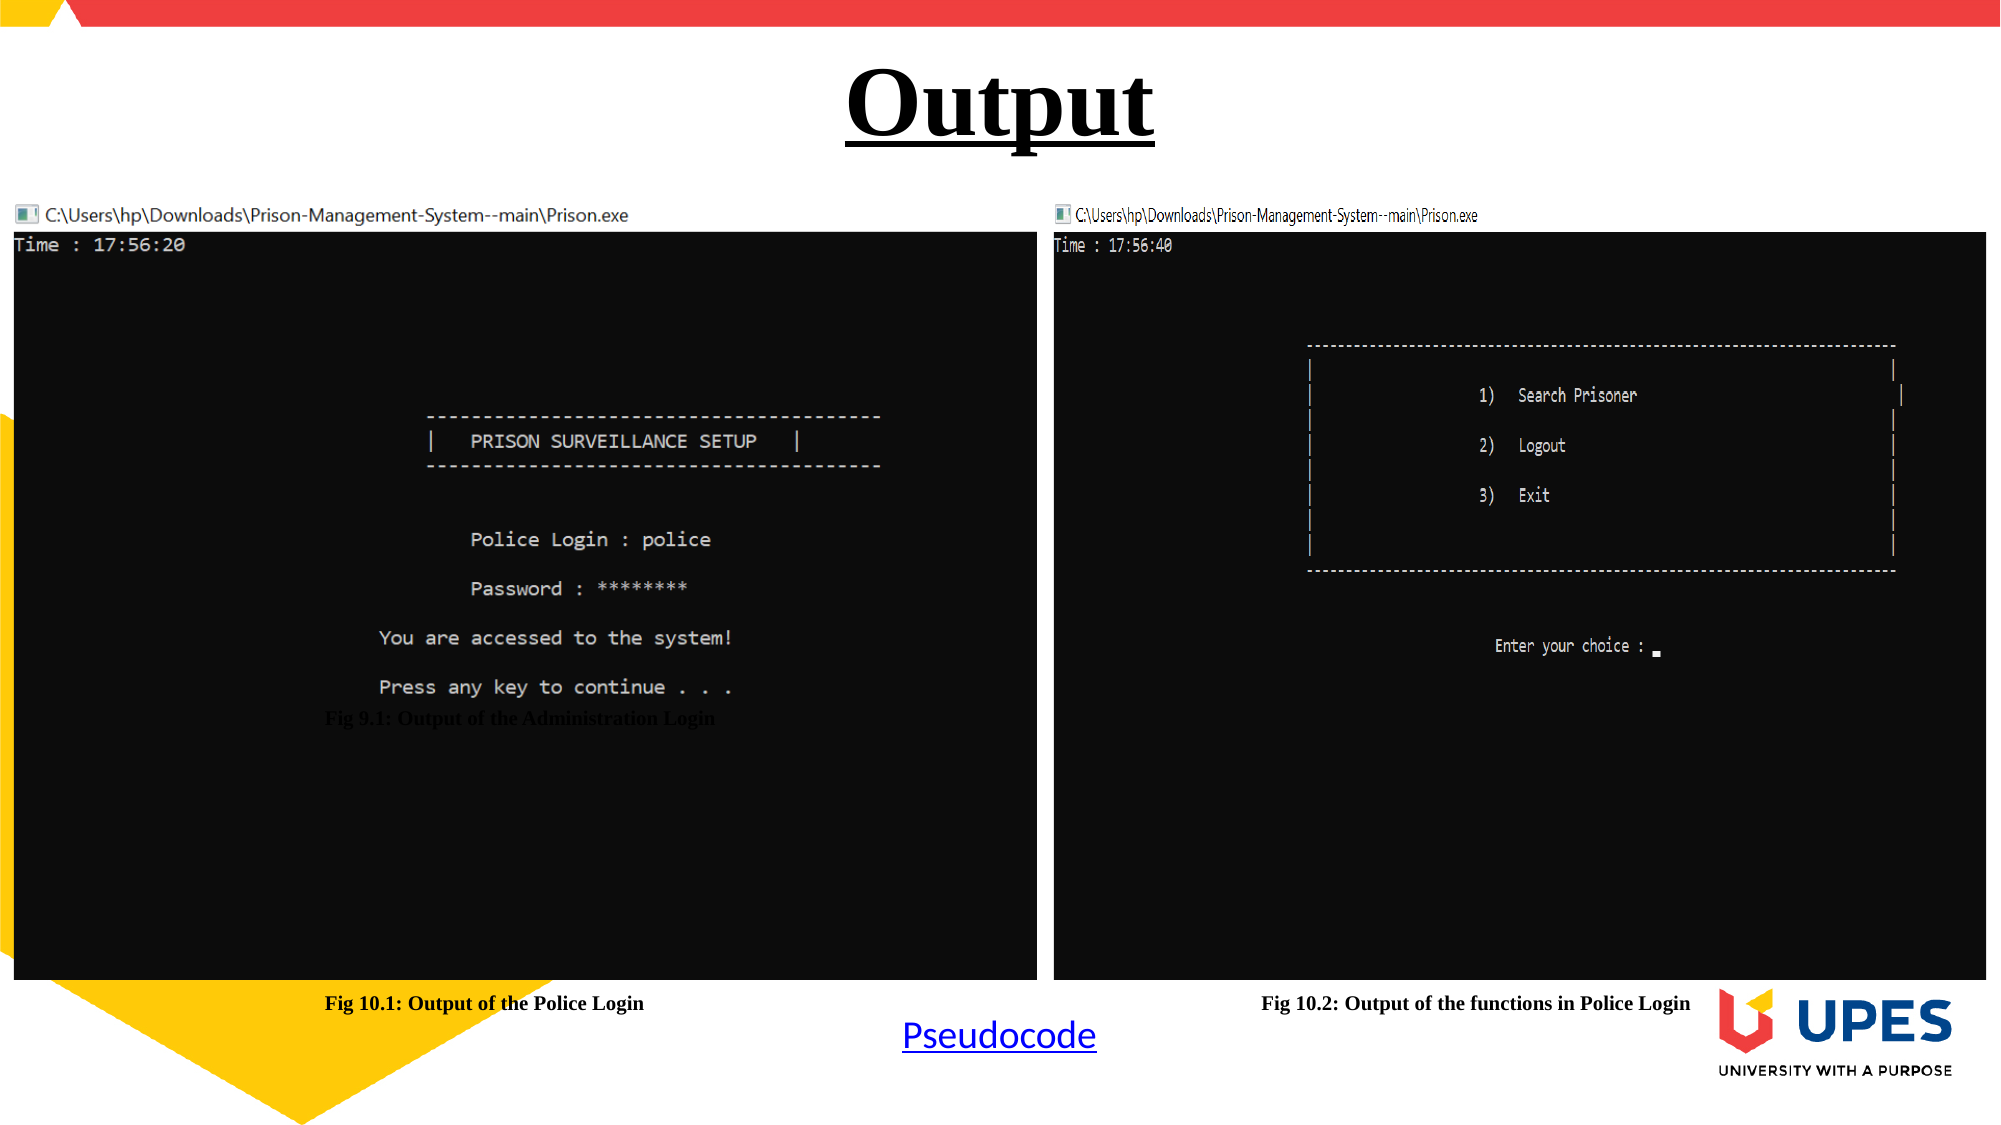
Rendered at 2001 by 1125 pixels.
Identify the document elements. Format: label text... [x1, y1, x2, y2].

title Output [0, 49, 2000, 142]
text_box Fig 10.2: Output of the functions in Police Login [1246, 982, 2000, 1023]
picture [0, 0, 2001, 1125]
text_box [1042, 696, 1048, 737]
text_box Pseudocode [887, 1001, 1113, 1064]
text_box Fig 10.1: Output of the Police Login [309, 982, 1145, 1023]
